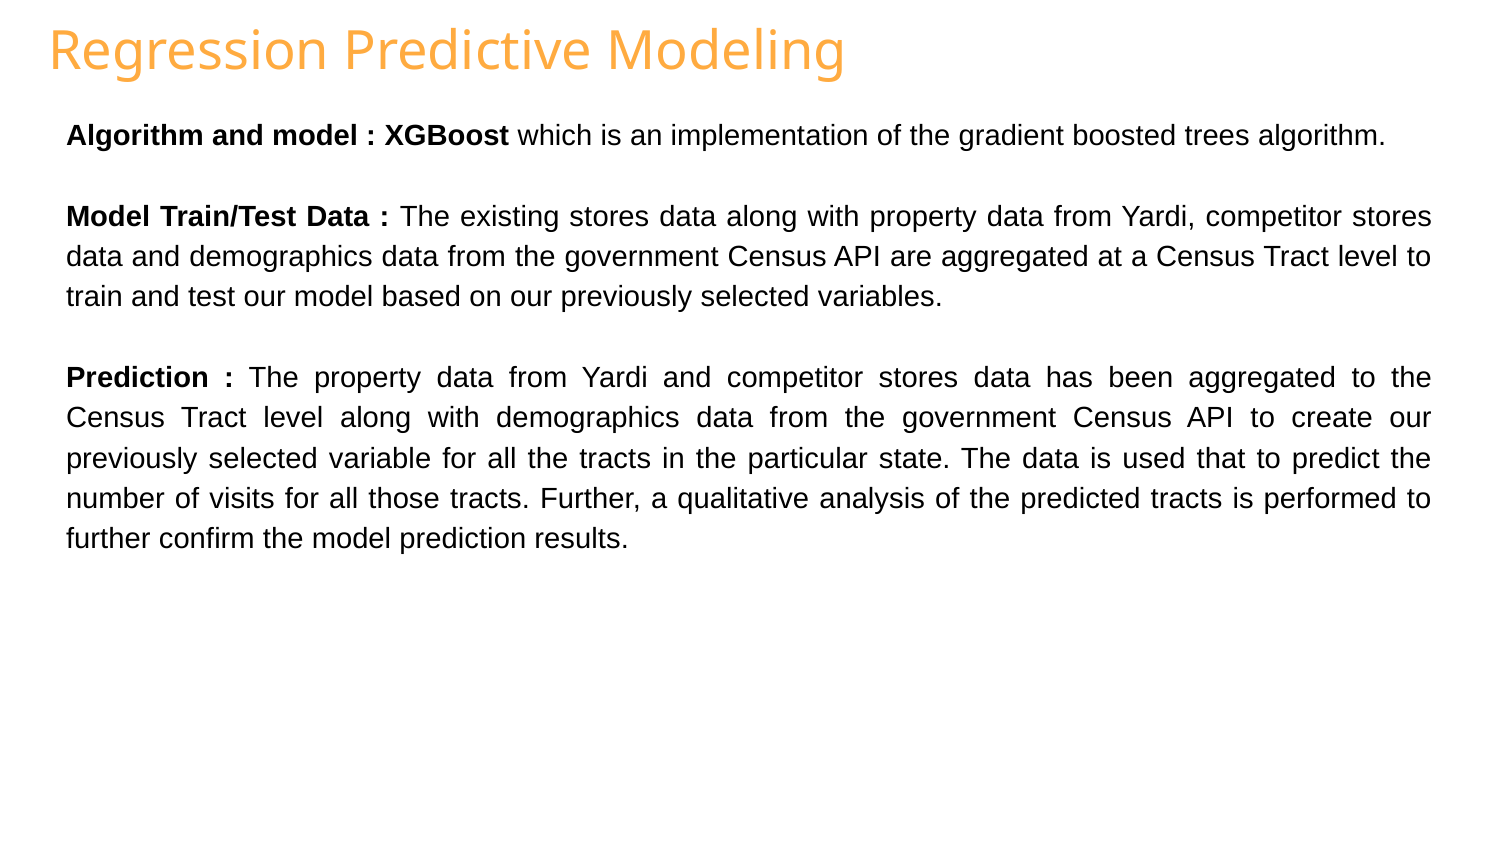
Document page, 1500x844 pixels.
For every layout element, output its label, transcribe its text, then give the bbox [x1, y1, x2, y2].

list Algorithm and model : XGBoost which is an implementation of the gradient boosted trees algorithm. Model Train/Test Data : The existing stores data along with property data from Yardi, competitor stores data and demographics data from the government Census API are aggregated at a Census Tract level to train and test our model based on our previously selected variables. Prediction : The property data from Yardi and competitor stores data has been aggregated to the Census Tract level along with demographics data from the government Census API to create our previously selected variable for all the tracts in the particular state. The data is used that to predict the number of visits for all those tracts. Further, a qualitative analysis of the predicted tracts is performed to further confirm the model prediction results. [51, 95, 1449, 750]
text_box Regression Predictive Modeling [33, 0, 988, 95]
